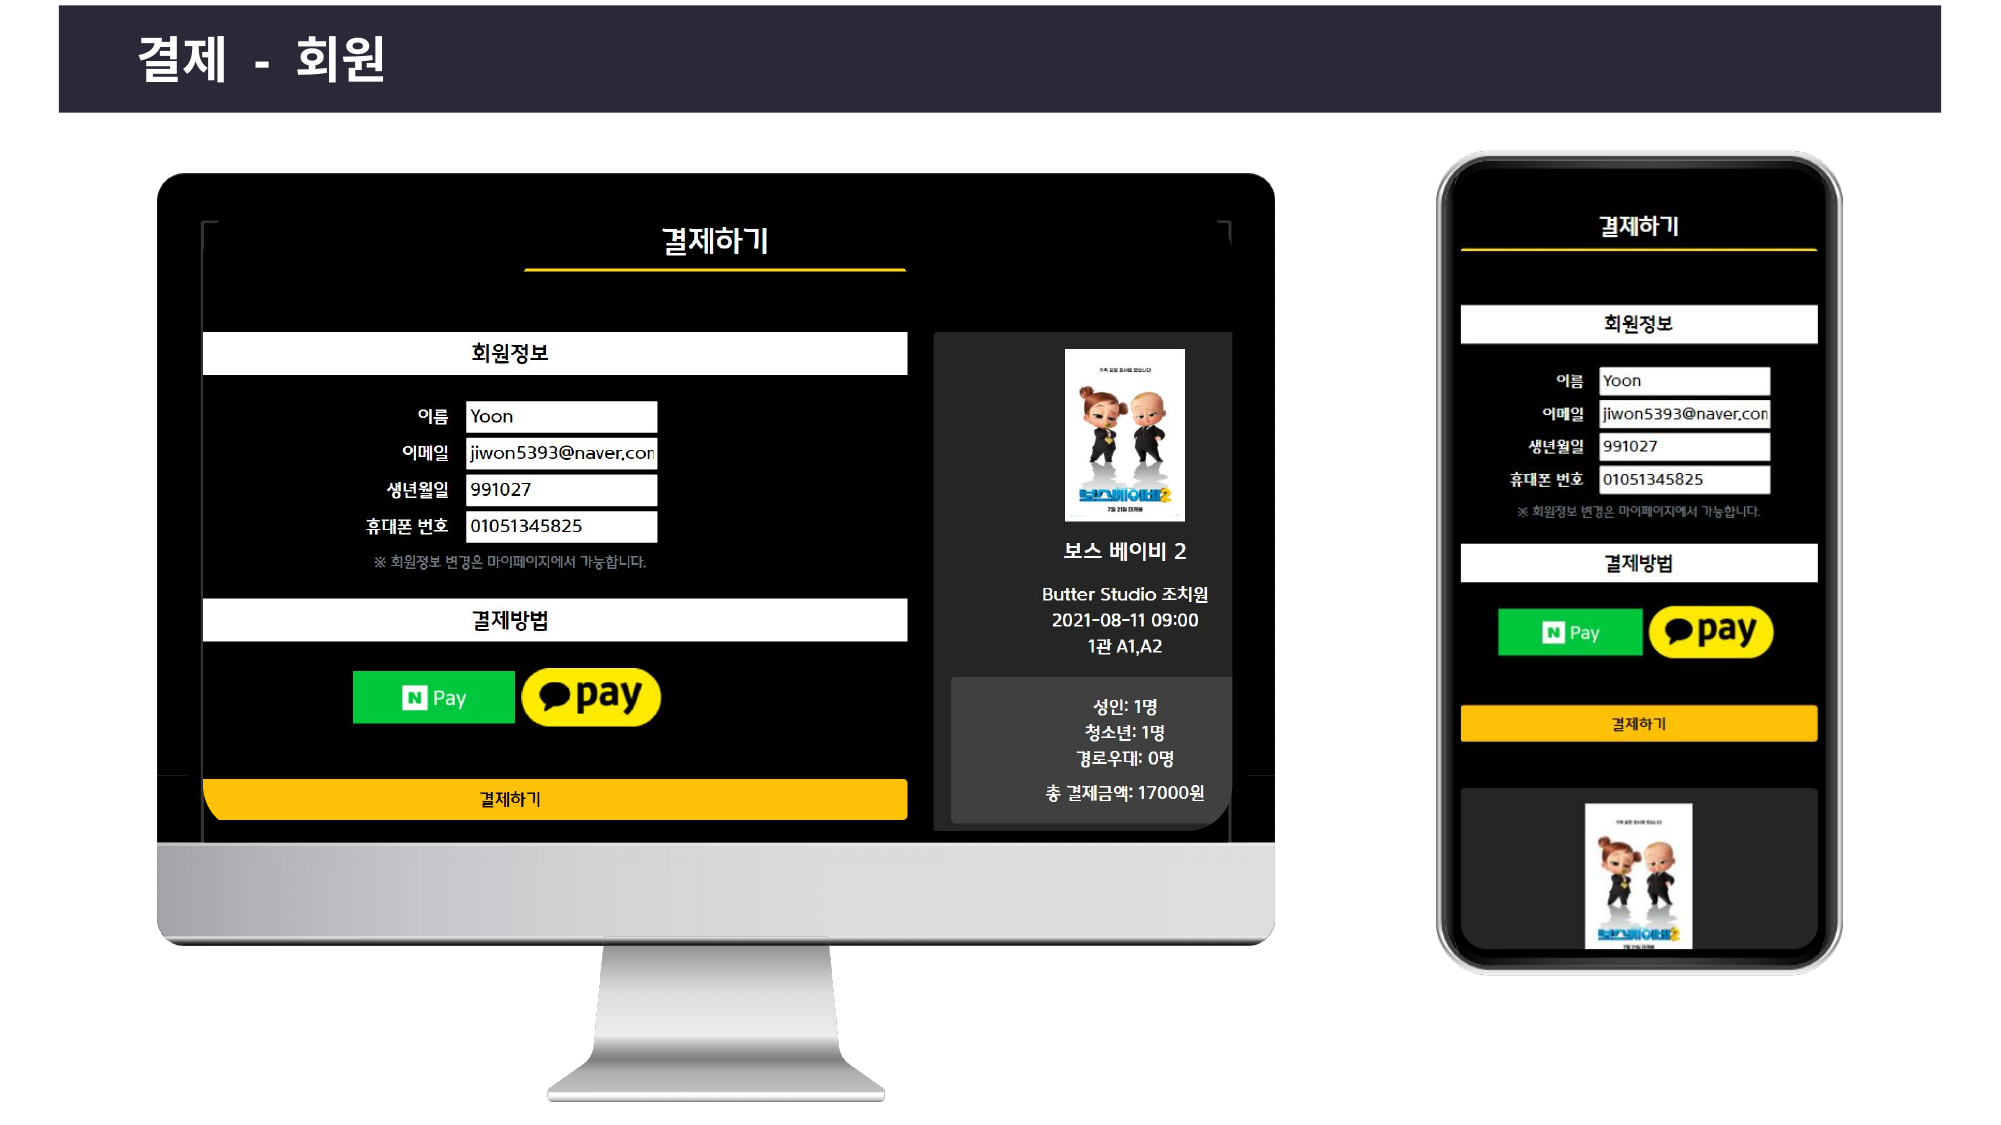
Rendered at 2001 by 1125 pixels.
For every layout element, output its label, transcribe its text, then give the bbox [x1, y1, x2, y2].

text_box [157, 173, 1275, 1102]
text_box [1436, 149, 1843, 977]
picture [1460, 175, 1819, 950]
picture [203, 210, 1233, 831]
text_box 결제 - 회원 [121, 21, 956, 96]
text_box [58, 5, 1942, 113]
